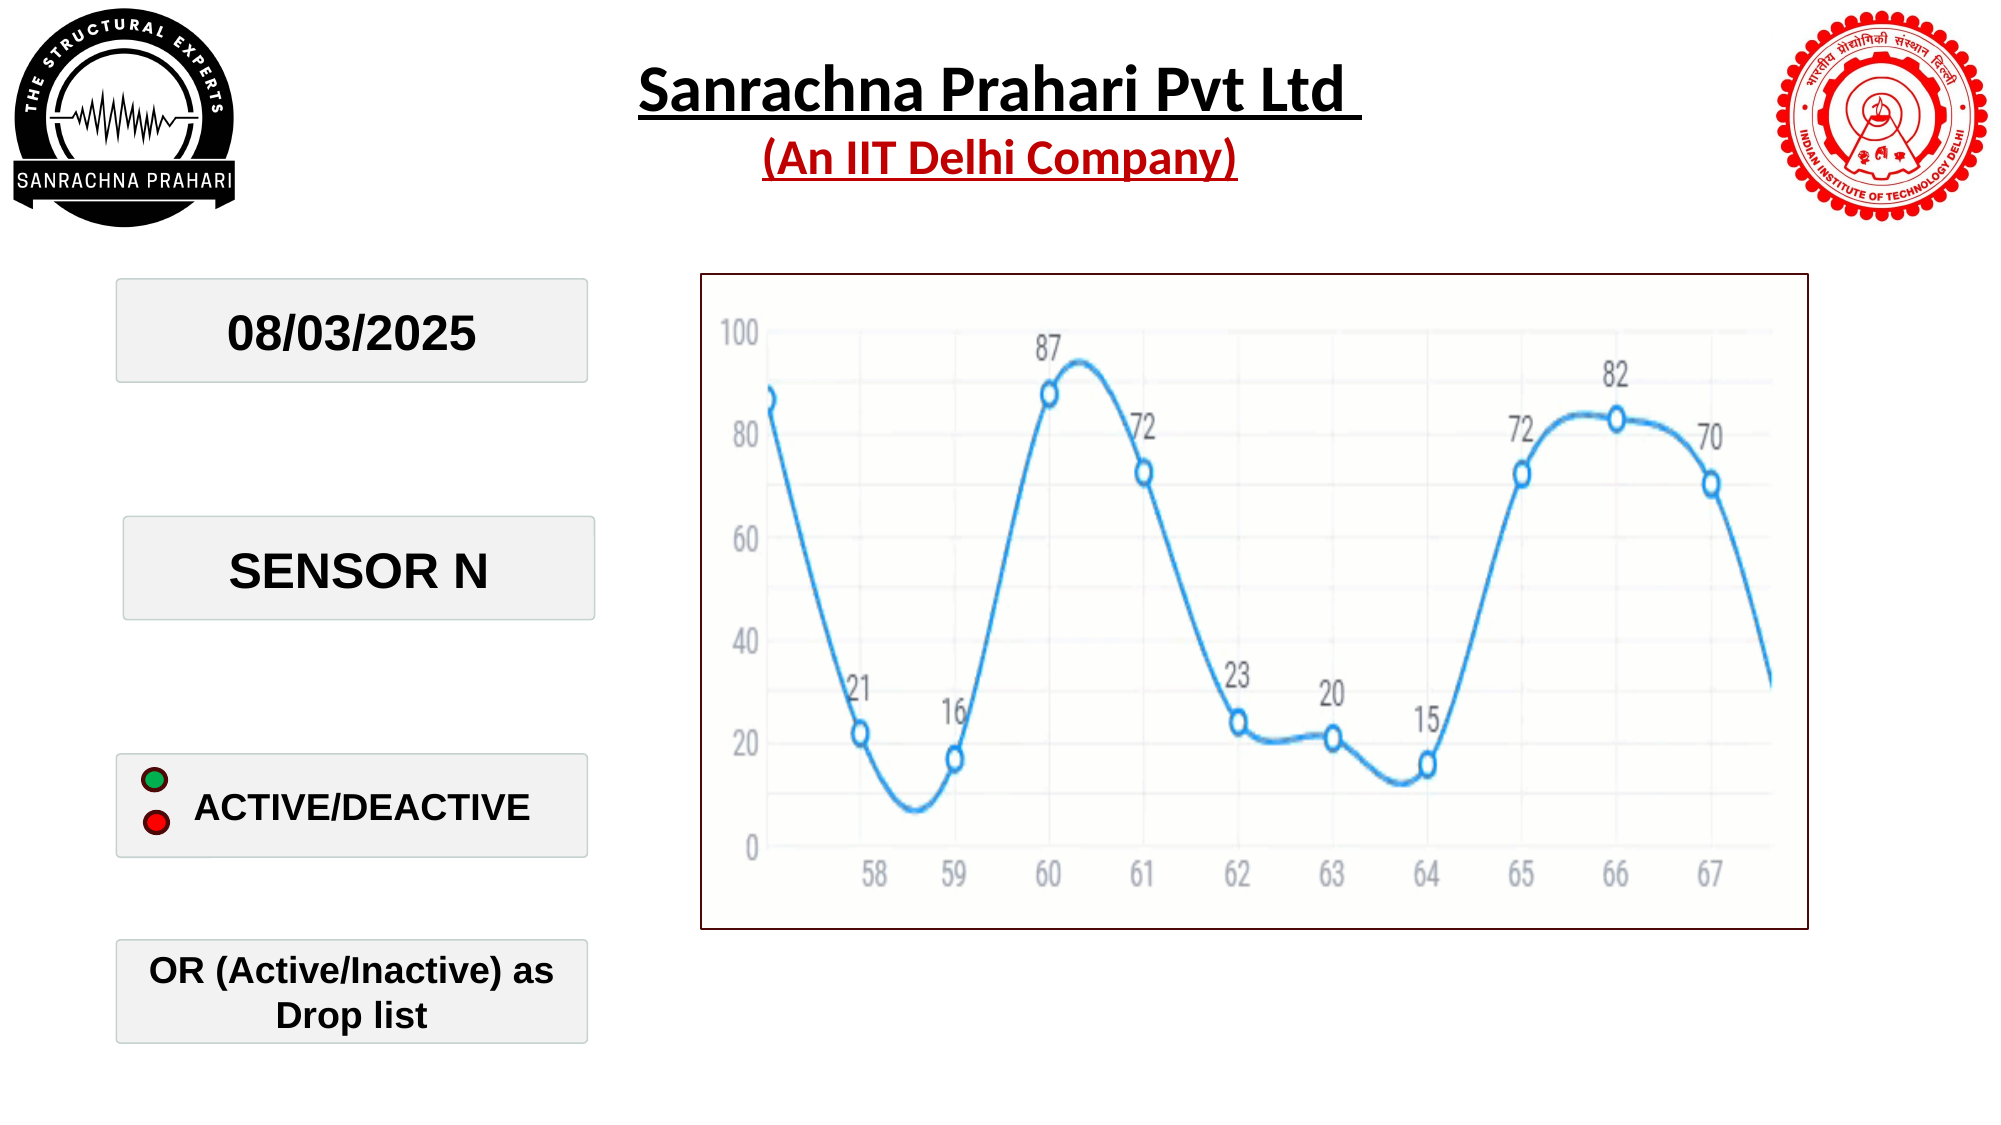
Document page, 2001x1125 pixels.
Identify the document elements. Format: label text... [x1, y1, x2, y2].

title Sanrachna Prahari Pvt Ltd (An IIT Delhi Company) [239, 2, 1766, 227]
text_box [141, 767, 169, 793]
picture [1768, 1, 1998, 227]
text_box OR (Active/Inactive) as Drop list [116, 939, 588, 1044]
picture [5, 2, 239, 233]
text_box [142, 809, 171, 836]
text_box ACTIVE/DEACTIVE [116, 753, 588, 858]
text_box 08/03/2025 [116, 278, 588, 383]
text_box SENSOR N [123, 516, 595, 620]
picture [701, 275, 1807, 929]
